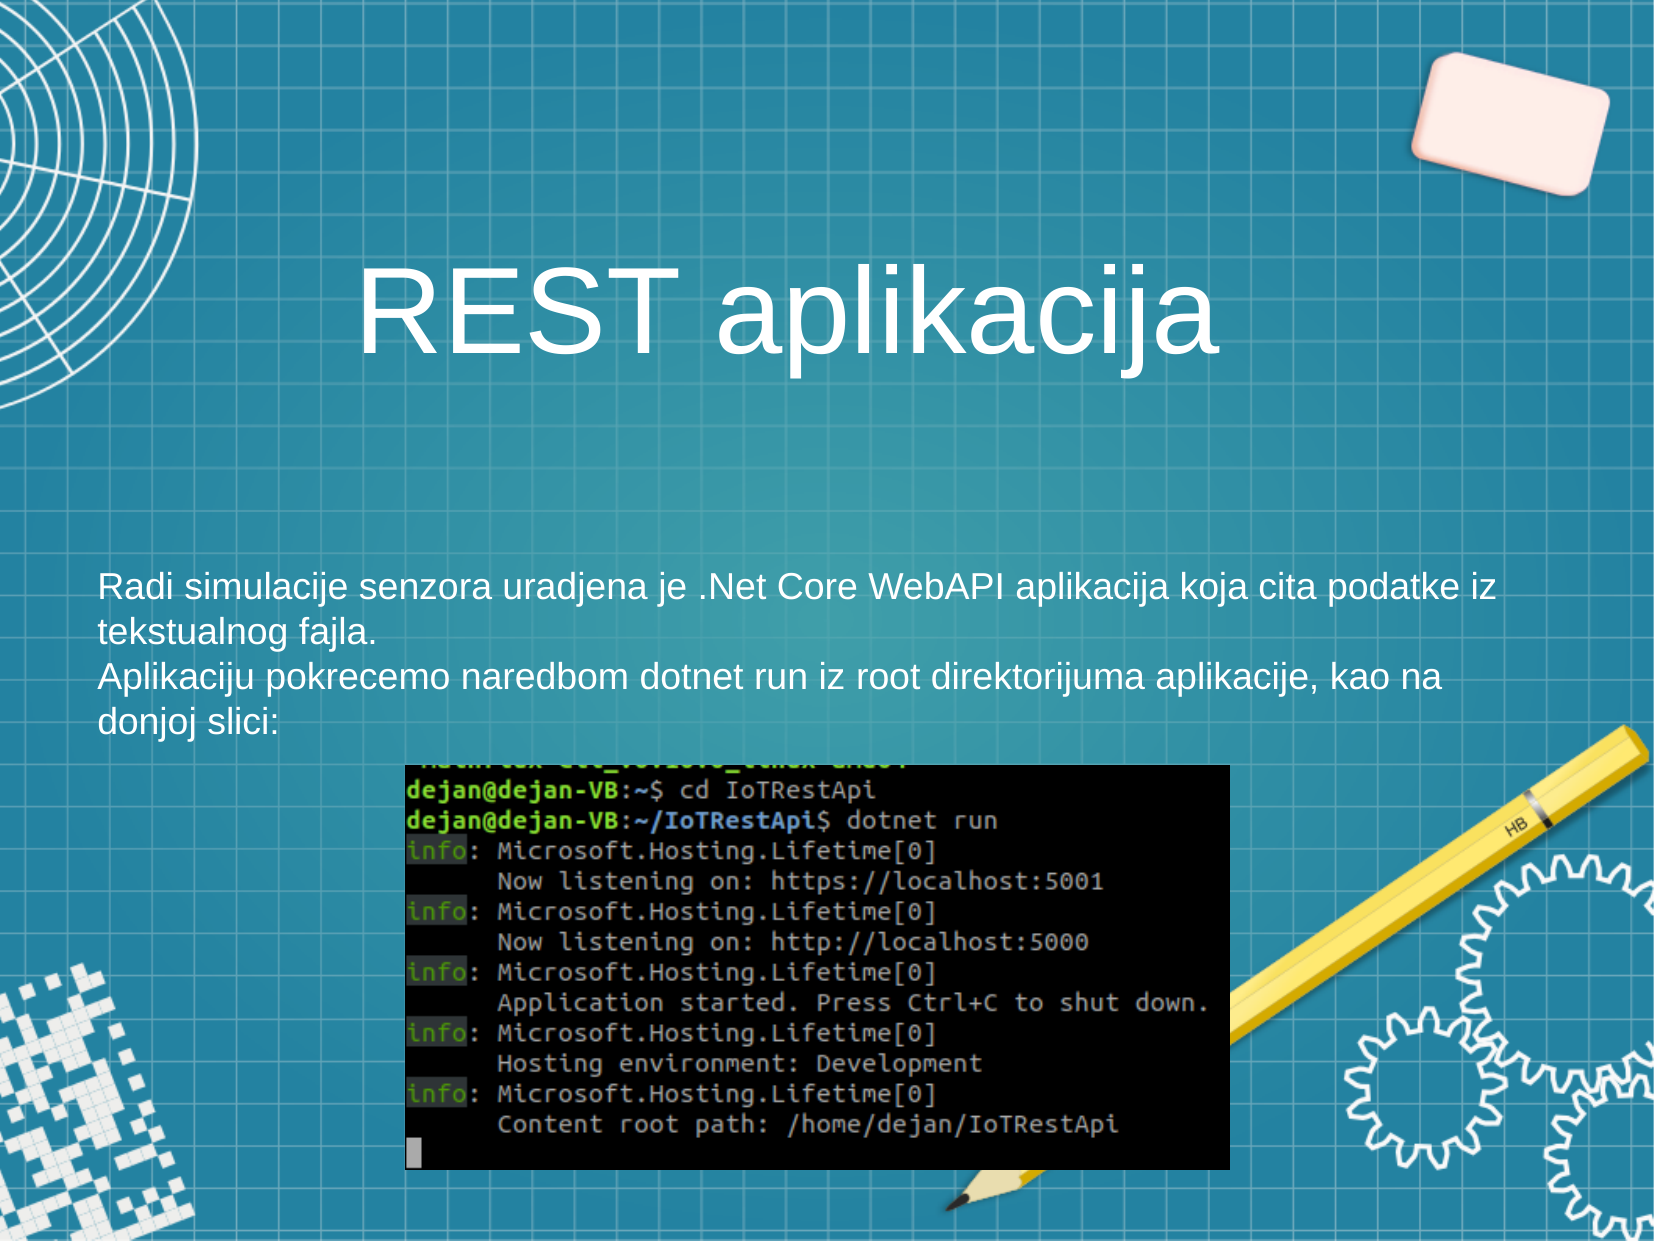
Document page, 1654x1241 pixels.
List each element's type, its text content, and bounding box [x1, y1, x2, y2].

text_box Radi simulacije senzora uradjena je .Net Core WebAPI aplikacija koja cita podatke iz tekstualnog fajla. Aplikaciju pokrecemo naredbom dotnet run iz root direktorijuma aplikacije, kao na donjoj slici: [82, 555, 1545, 738]
text_box [82, 177, 1570, 460]
text_box REST aplikacija [119, 222, 1455, 405]
picture [0, 0, 1654, 1241]
